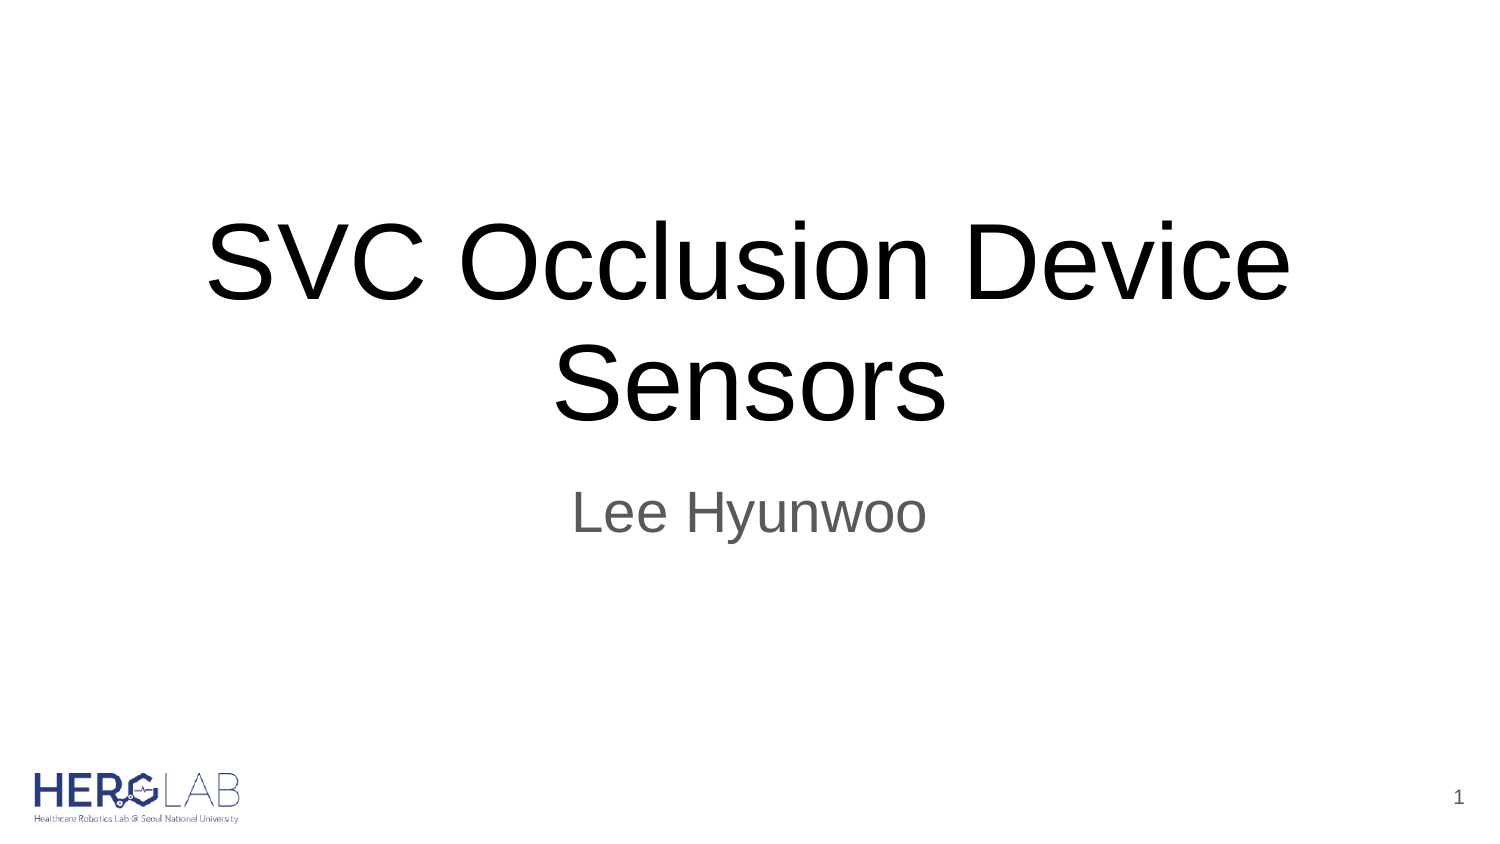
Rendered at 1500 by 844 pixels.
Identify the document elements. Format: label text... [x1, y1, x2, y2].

picture [0, 743, 279, 844]
subtitle Lee Hyunwoo [51, 464, 1449, 595]
title SVC Occlusion Device Sensors [51, 122, 1449, 459]
slide_number ‹#› [1389, 764, 1480, 830]
